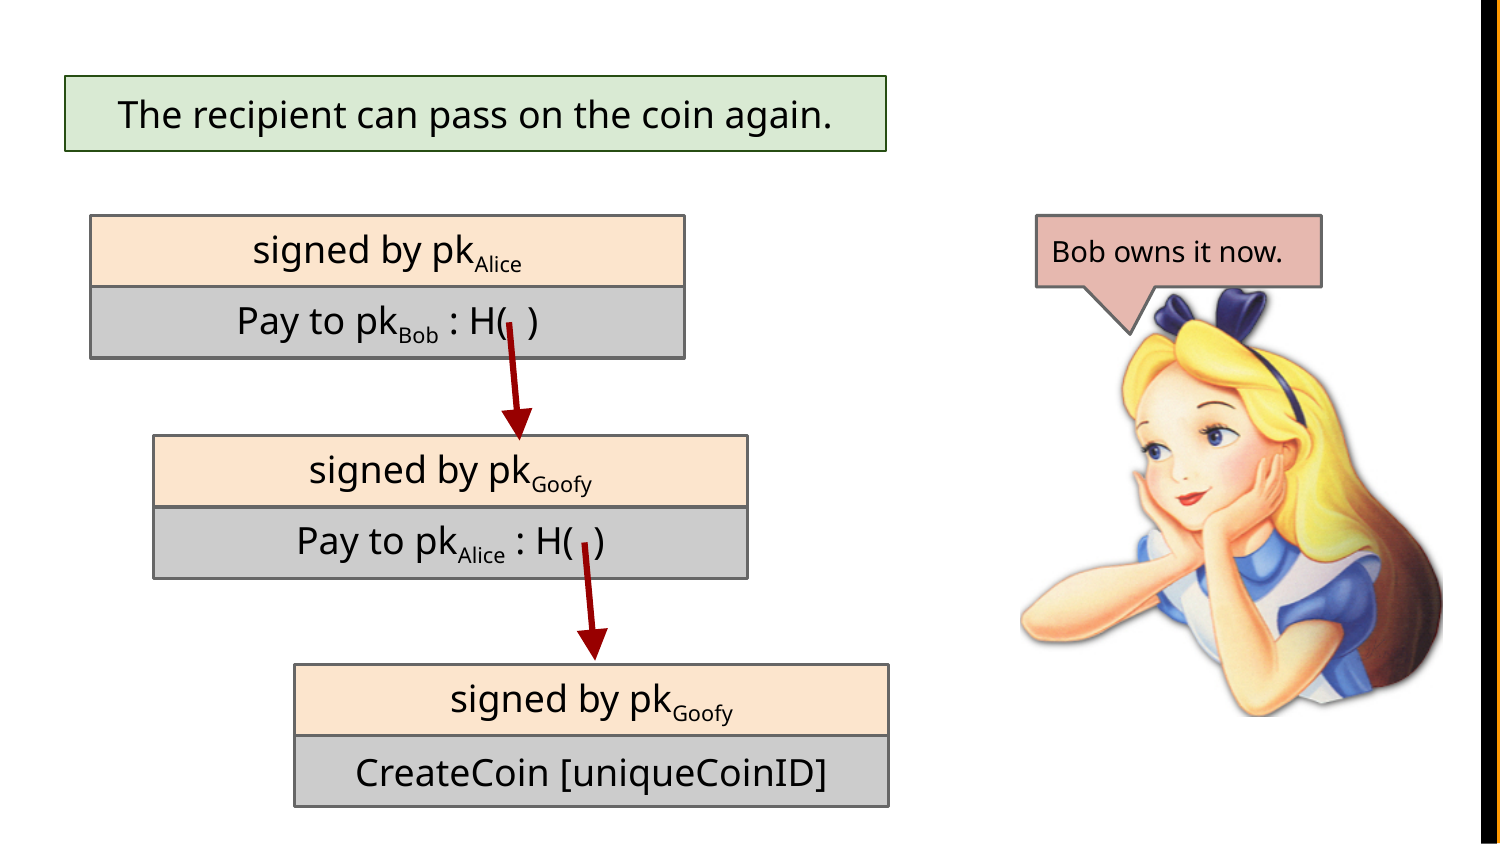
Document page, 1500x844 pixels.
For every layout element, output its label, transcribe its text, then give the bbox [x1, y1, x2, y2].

text_box CreateCoin [uniqueCoinID] [294, 736, 889, 807]
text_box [584, 542, 596, 661]
text_box Pay to pkAlice : H( ) [153, 507, 748, 579]
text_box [508, 322, 520, 441]
text_box signed by pkGoofy [294, 664, 889, 736]
text_box signed by pkGoofy [153, 435, 748, 507]
text_box The recipient can pass on the coin again. [65, 76, 886, 152]
text_box Bob owns it now. [1036, 215, 1322, 285]
picture [1020, 286, 1443, 717]
text_box Pay to pkBob : H( ) [90, 287, 685, 359]
text_box signed by pkAlice [90, 215, 685, 287]
